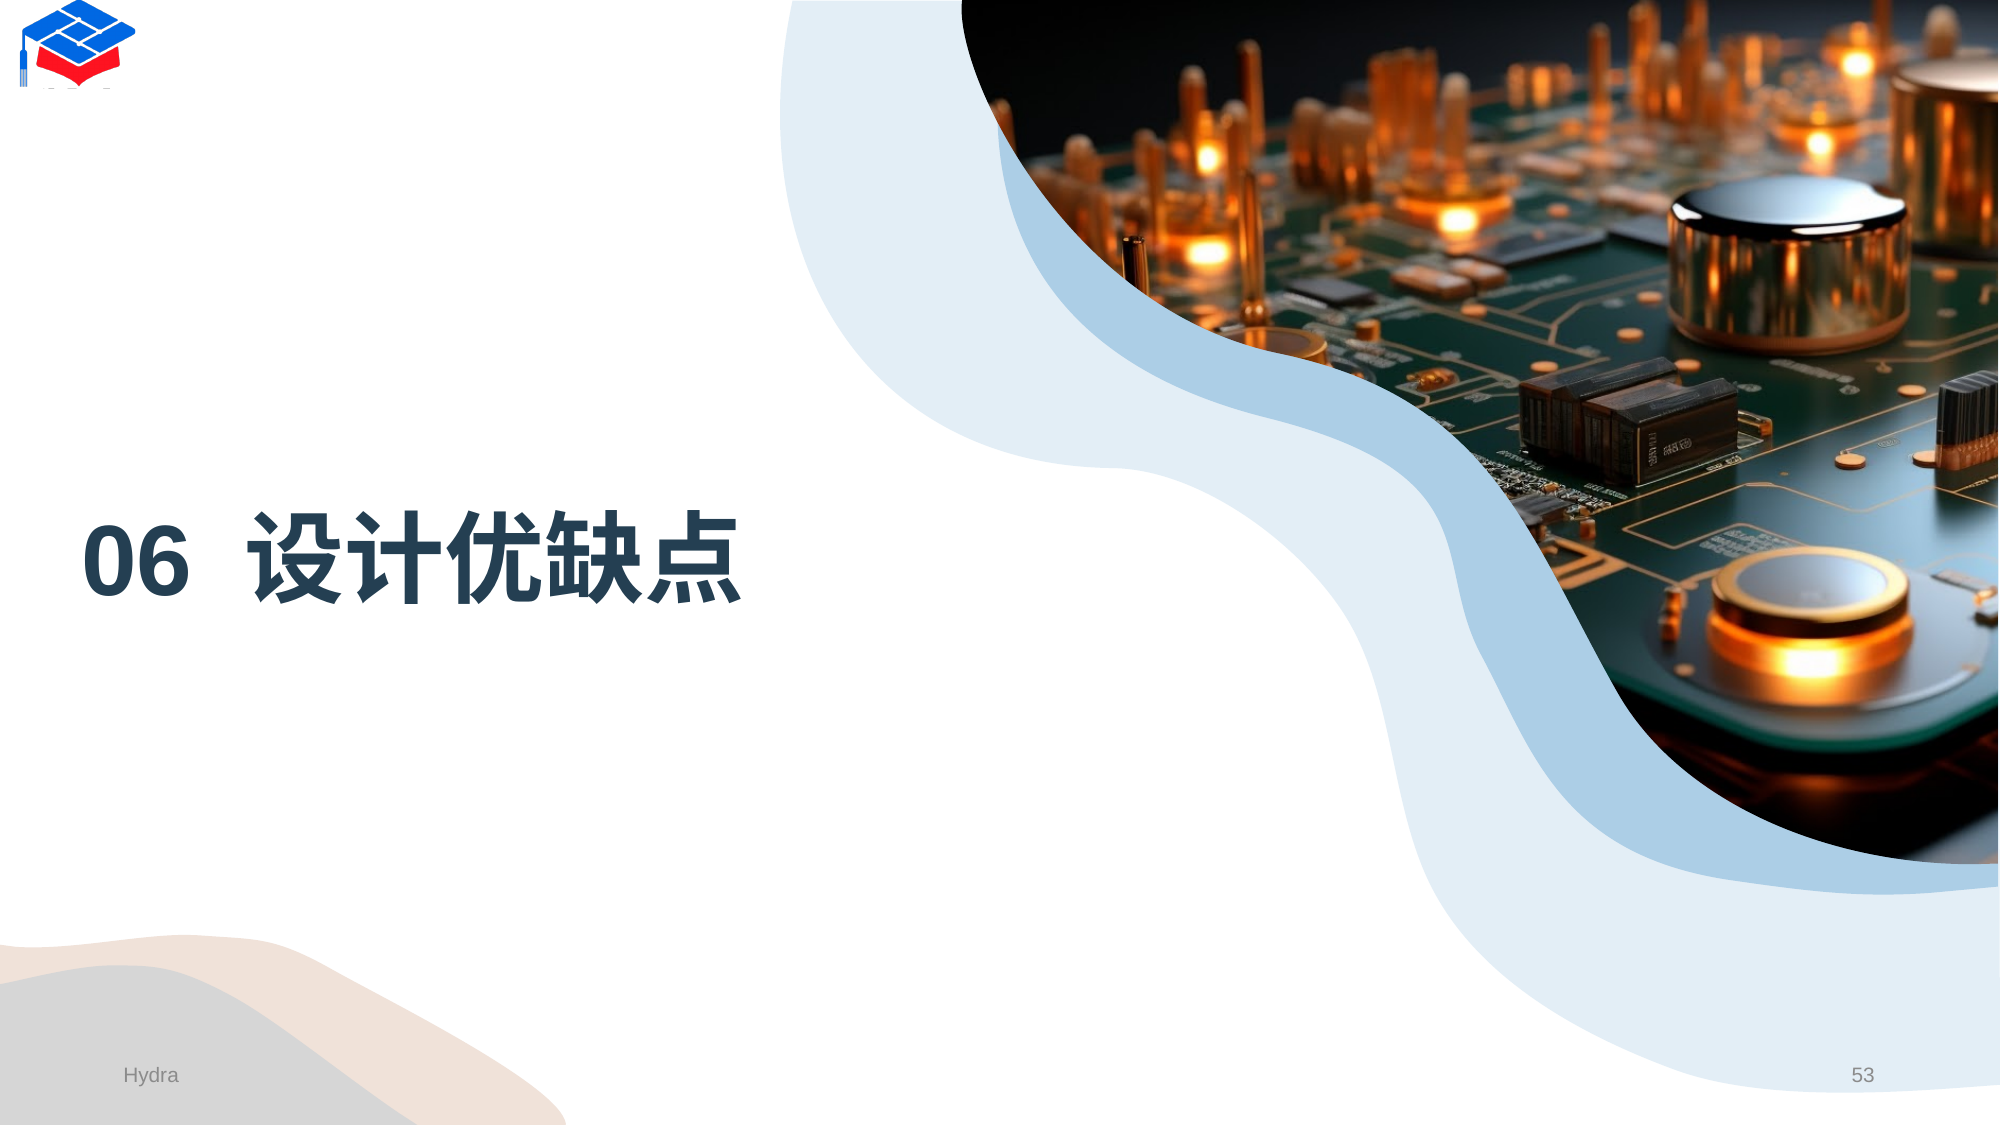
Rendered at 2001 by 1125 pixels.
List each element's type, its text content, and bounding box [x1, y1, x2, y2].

slide_number 53 [1289, 1051, 1890, 1097]
footer Hydra [108, 1051, 709, 1097]
title 06 设计优缺点 [66, 527, 1076, 624]
picture [961, 0, 1998, 865]
picture [0, 0, 157, 89]
